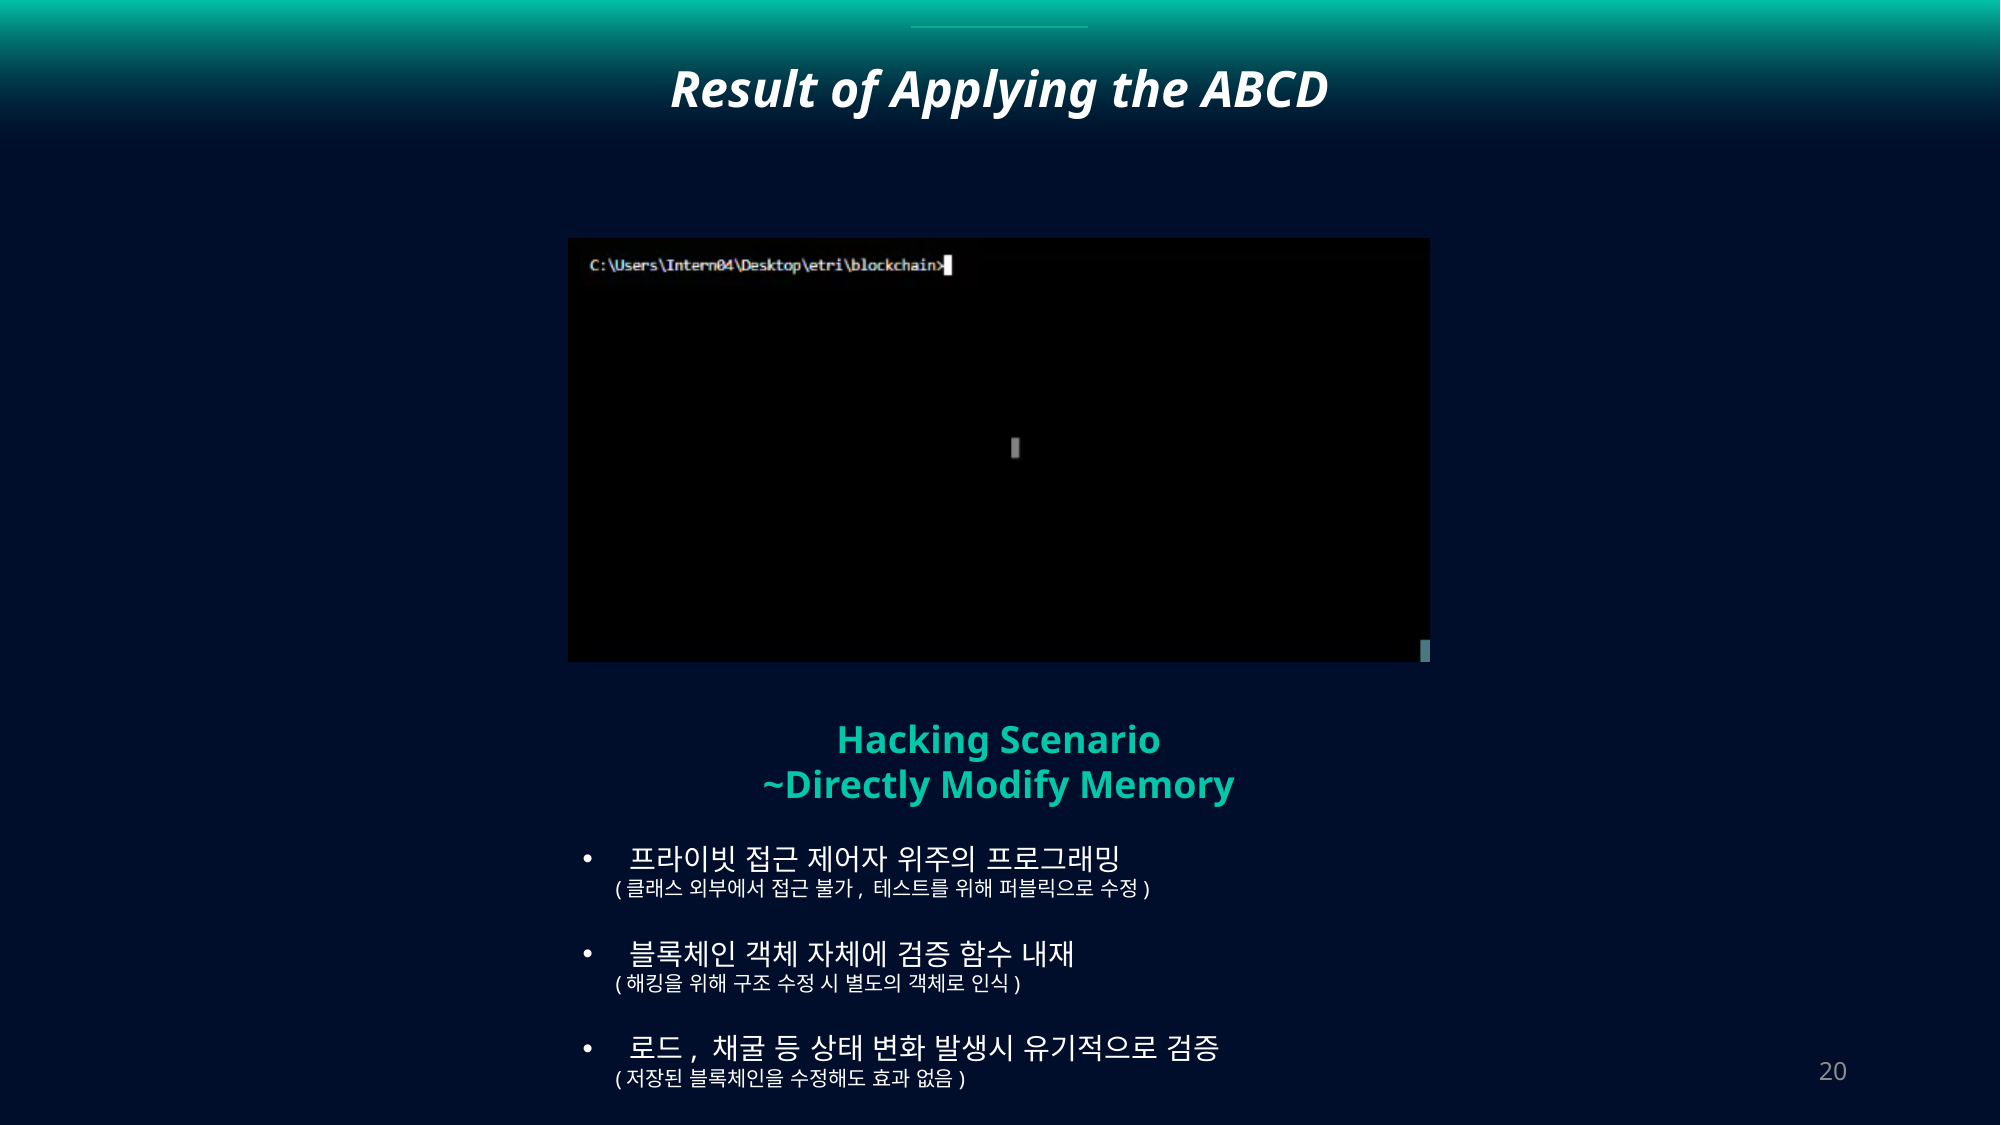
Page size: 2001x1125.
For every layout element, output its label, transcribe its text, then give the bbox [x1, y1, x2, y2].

text_box Hacking Scenario ~Directly Modify Memory 프라이빗 접근 제어자 위주의 프로그래밍 (클래스 외부에서 접근 불가, 테스트를 위해 퍼블릭으로 수정) 블록체인 객체 자체에 검증 함수 내재 (해킹을 위해 구조 수정 시 별도의 객체로 인식) 로드, 채굴 등 상태 변화 발생시 유기적으로 검증 (저장된 블록체인을 수정해도 효과 없음) [567, 708, 1431, 1098]
text_box Result of Applying the ABCD [0, 0, 2000, 176]
slide_number 20 [1412, 1042, 1863, 1103]
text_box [567, 237, 1431, 663]
